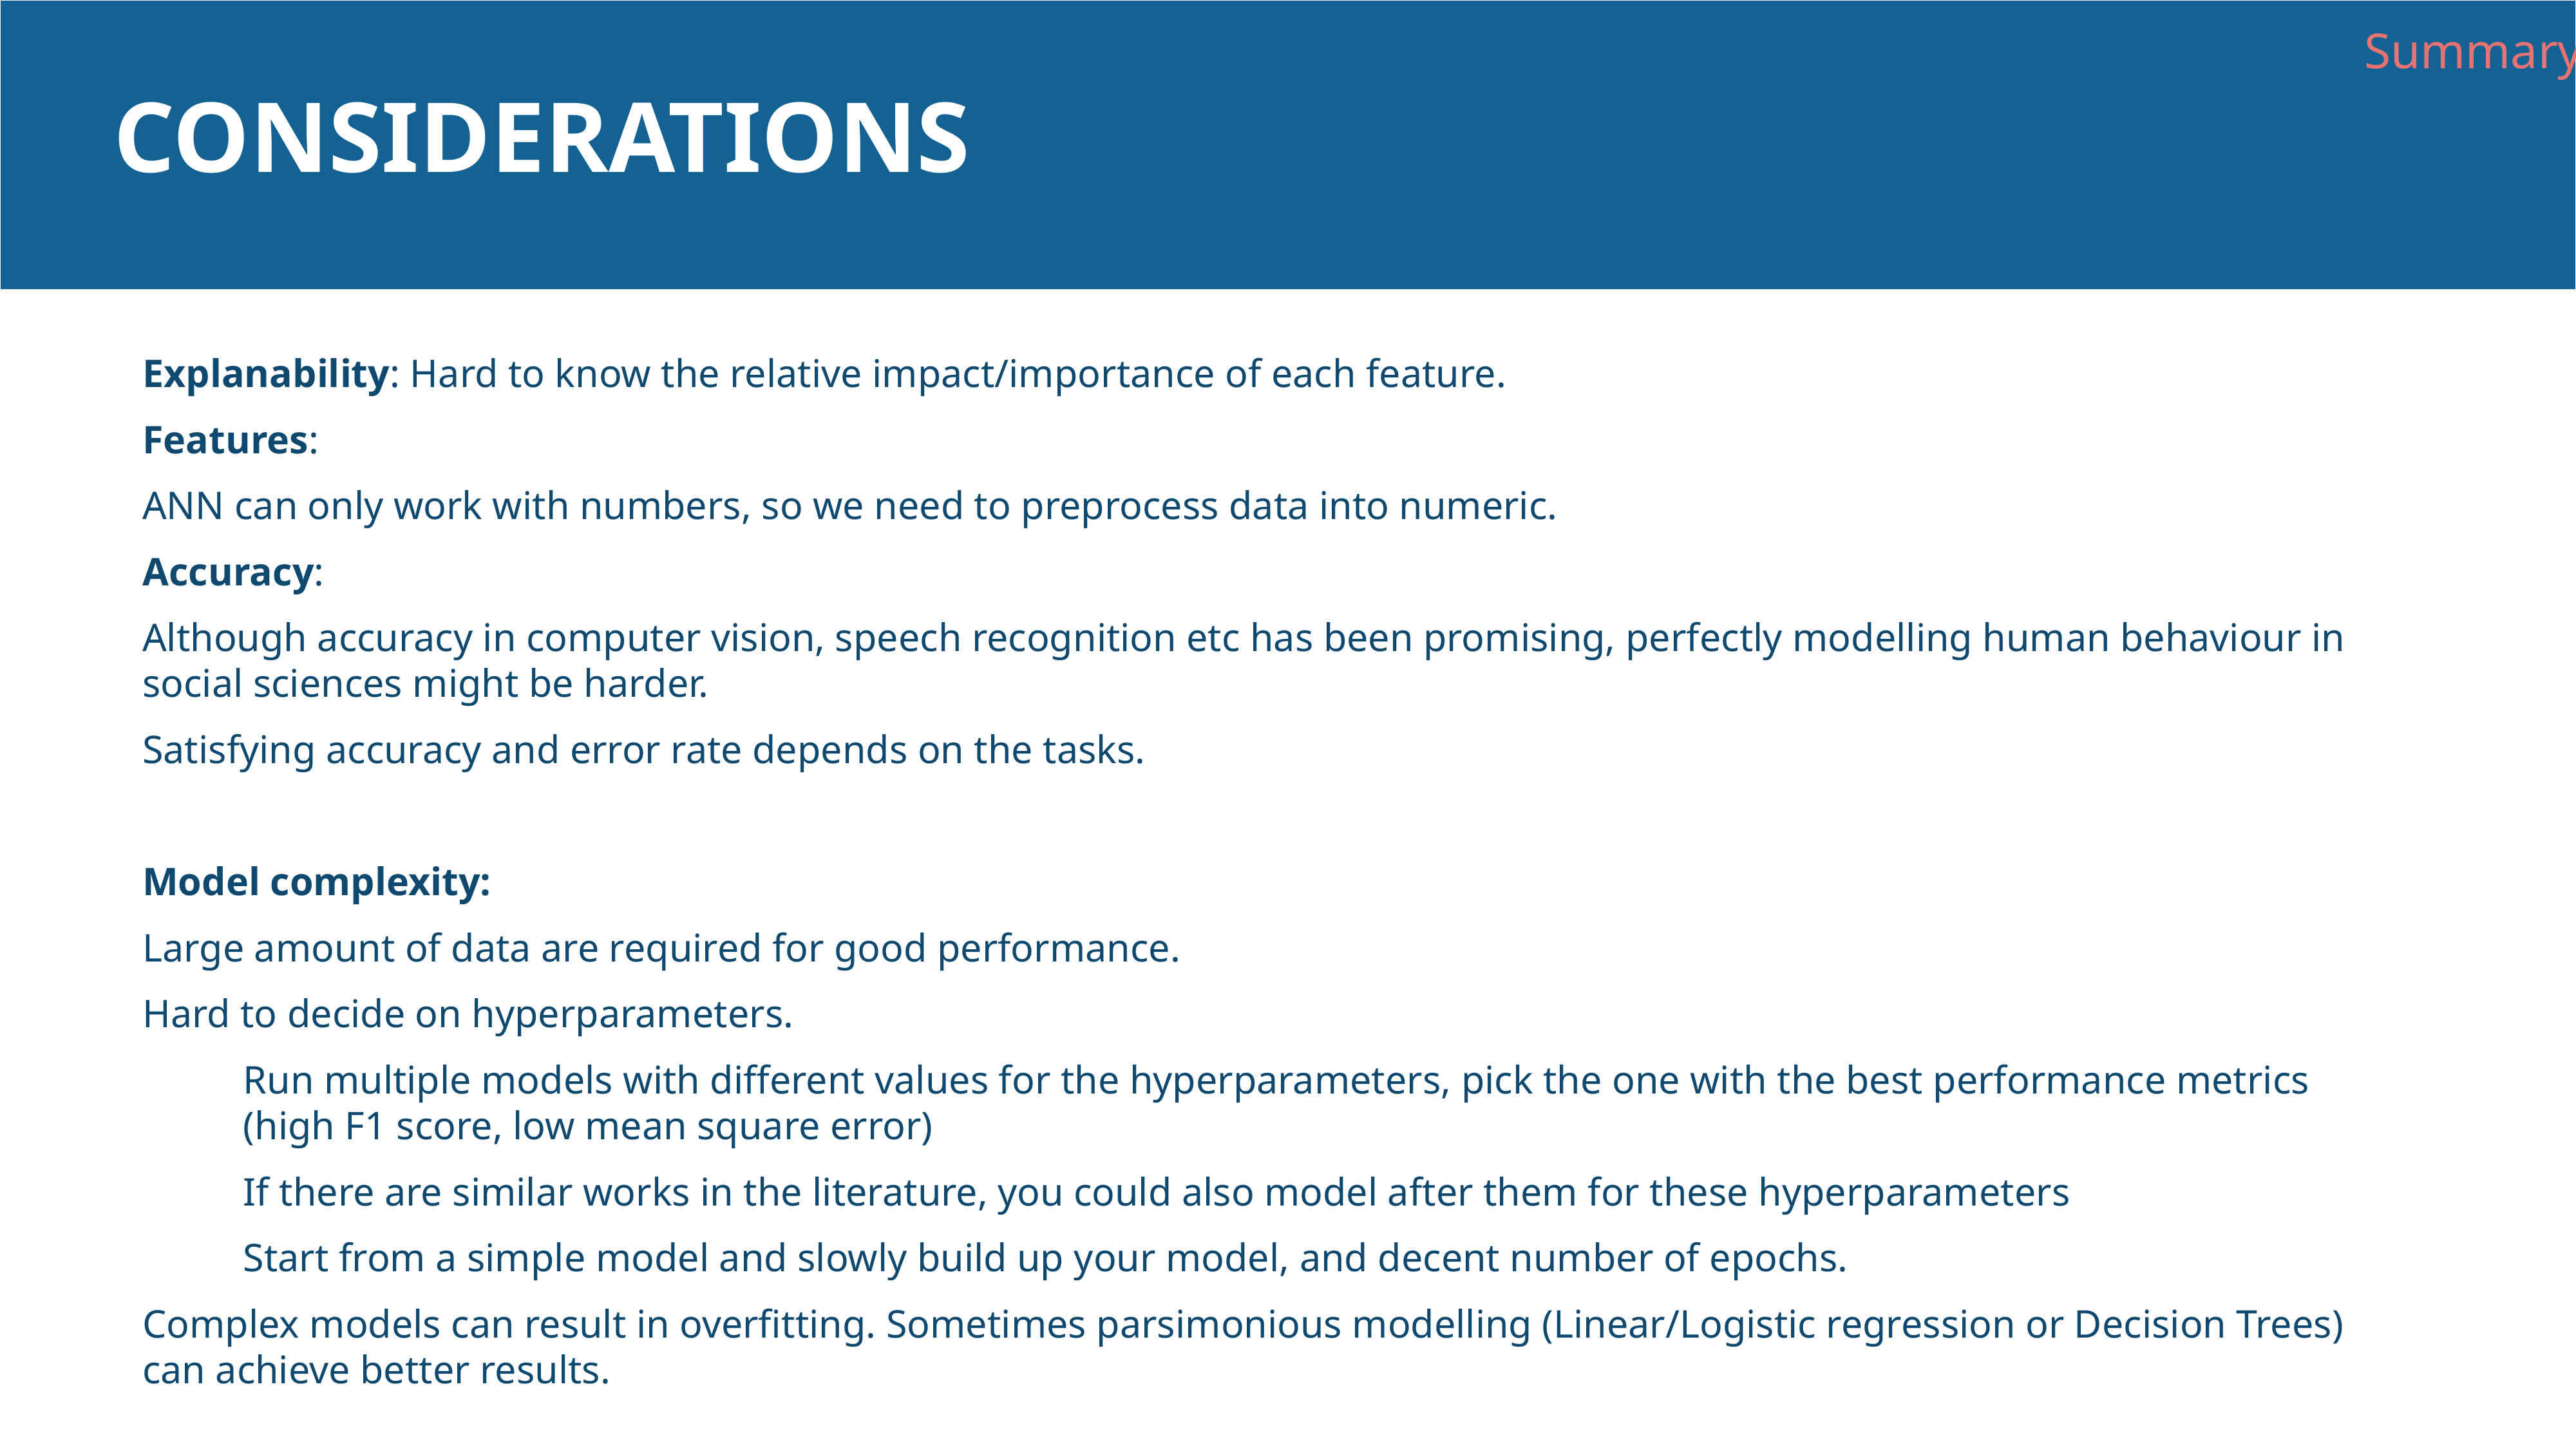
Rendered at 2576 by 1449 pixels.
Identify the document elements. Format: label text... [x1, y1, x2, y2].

title Considerations [88, 50, 2387, 240]
list Explanability: Hard to know the relative impact/importance of each feature. Features: ANN can only work with numbers, so we need to preprocess data into numeric. Accuracy: Although accuracy in computer vision, speech recognition etc has been promising, perfectly modelling human behaviour in social sciences might be harder. Satisfying accuracy and error rate depends on the tasks. Model complexity: Large amount of data are required for good performance. Hard to decide on hyperparameters. Run multiple models with different values for the hyperparameters, pick the one with the best performance metrics (high F1 score, low mean square error) If there are similar works in the literature, you could also model after them for these hyperparameters Start from a simple model and slowly build up your model, and decent number of epochs. Complex models can result in overfitting. Sometimes parsimonious modelling (Linear/Logistic regression or Decision Trees) can achieve better results. [88, 344, 2387, 1399]
text_box Summary [2354, 15, 2576, 83]
